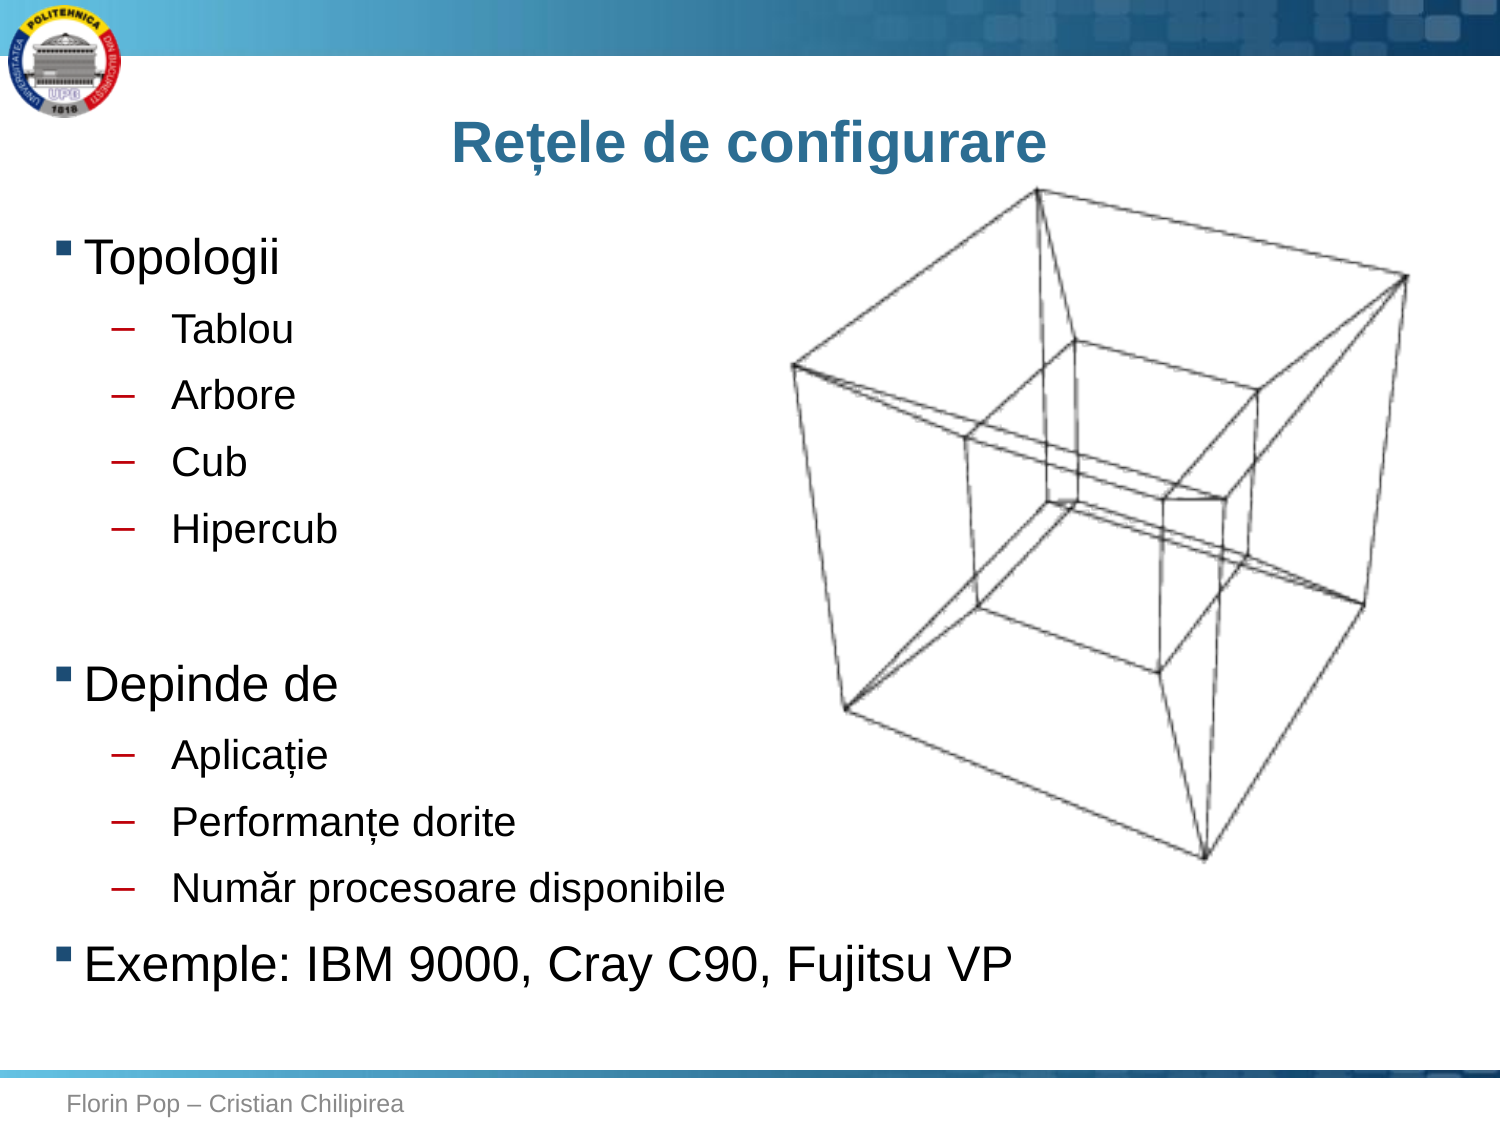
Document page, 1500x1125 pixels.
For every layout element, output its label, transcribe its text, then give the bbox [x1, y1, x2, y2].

list Topologii Tablou Arbore Cub Hipercub Depinde de Aplicație Performanțe dorite Număr procesoare disponibile Exemple: IBM 9000, Cray C90, Fujitsu VP [52, 217, 1451, 1053]
footer Florin Pop – Cristian Chilipirea [51, 1083, 1157, 1125]
picture [775, 177, 1425, 880]
title Rețele de configurare [51, 102, 1449, 178]
picture [0, 0, 1500, 118]
picture [0, 1070, 1500, 1078]
